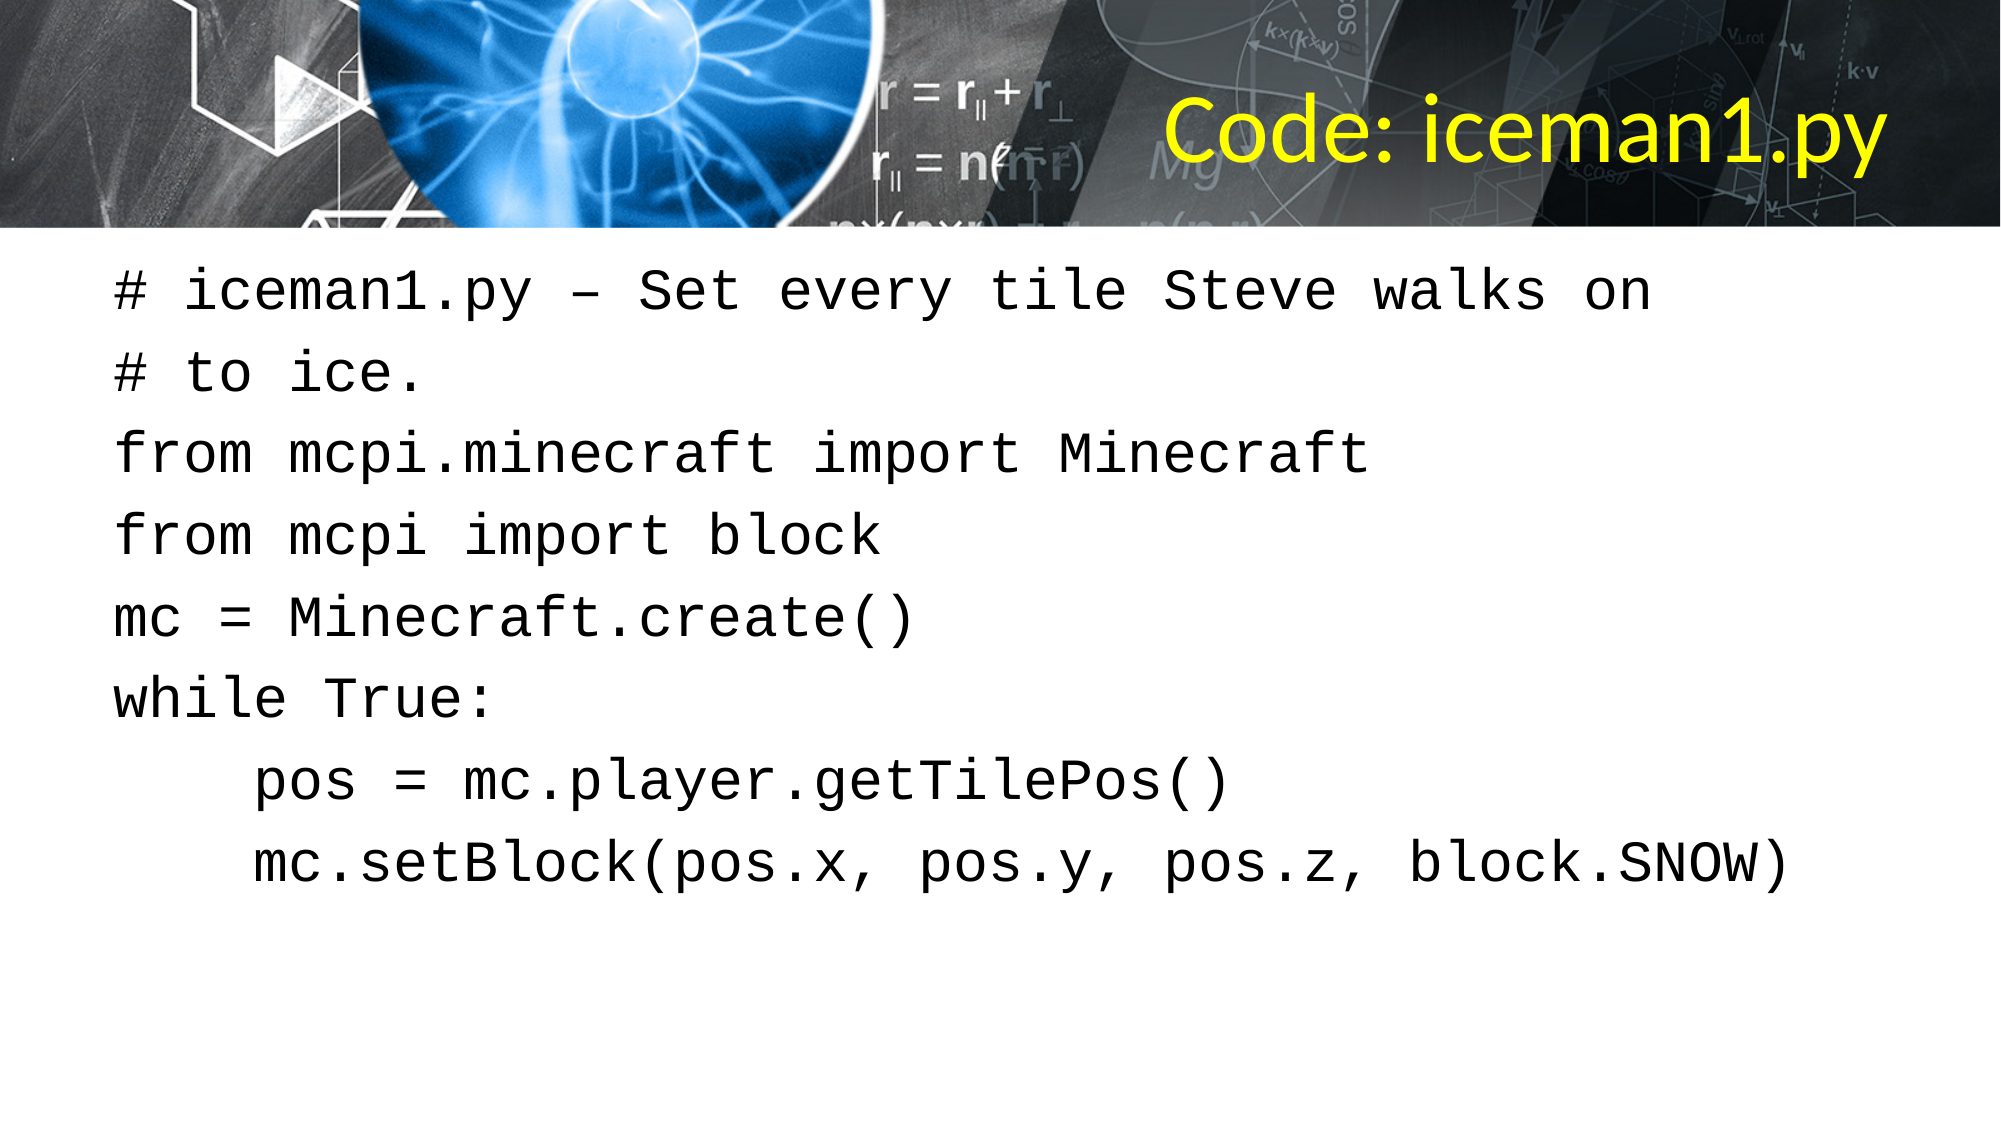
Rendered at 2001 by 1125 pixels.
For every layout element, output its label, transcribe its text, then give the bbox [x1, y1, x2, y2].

title Code: iceman1.py [98, 39, 1905, 207]
picture [0, 0, 2001, 1125]
list # iceman1.py – Set every tile Steve walks on # to ice. from mcpi.minecraft import Minecraft from mcpi import block mc = Minecraft.create() while True: pos = mc.player.getTilePos() mc.setBlock(pos.x, pos.y, pos.z, block.SNOW) [98, 243, 1902, 1067]
